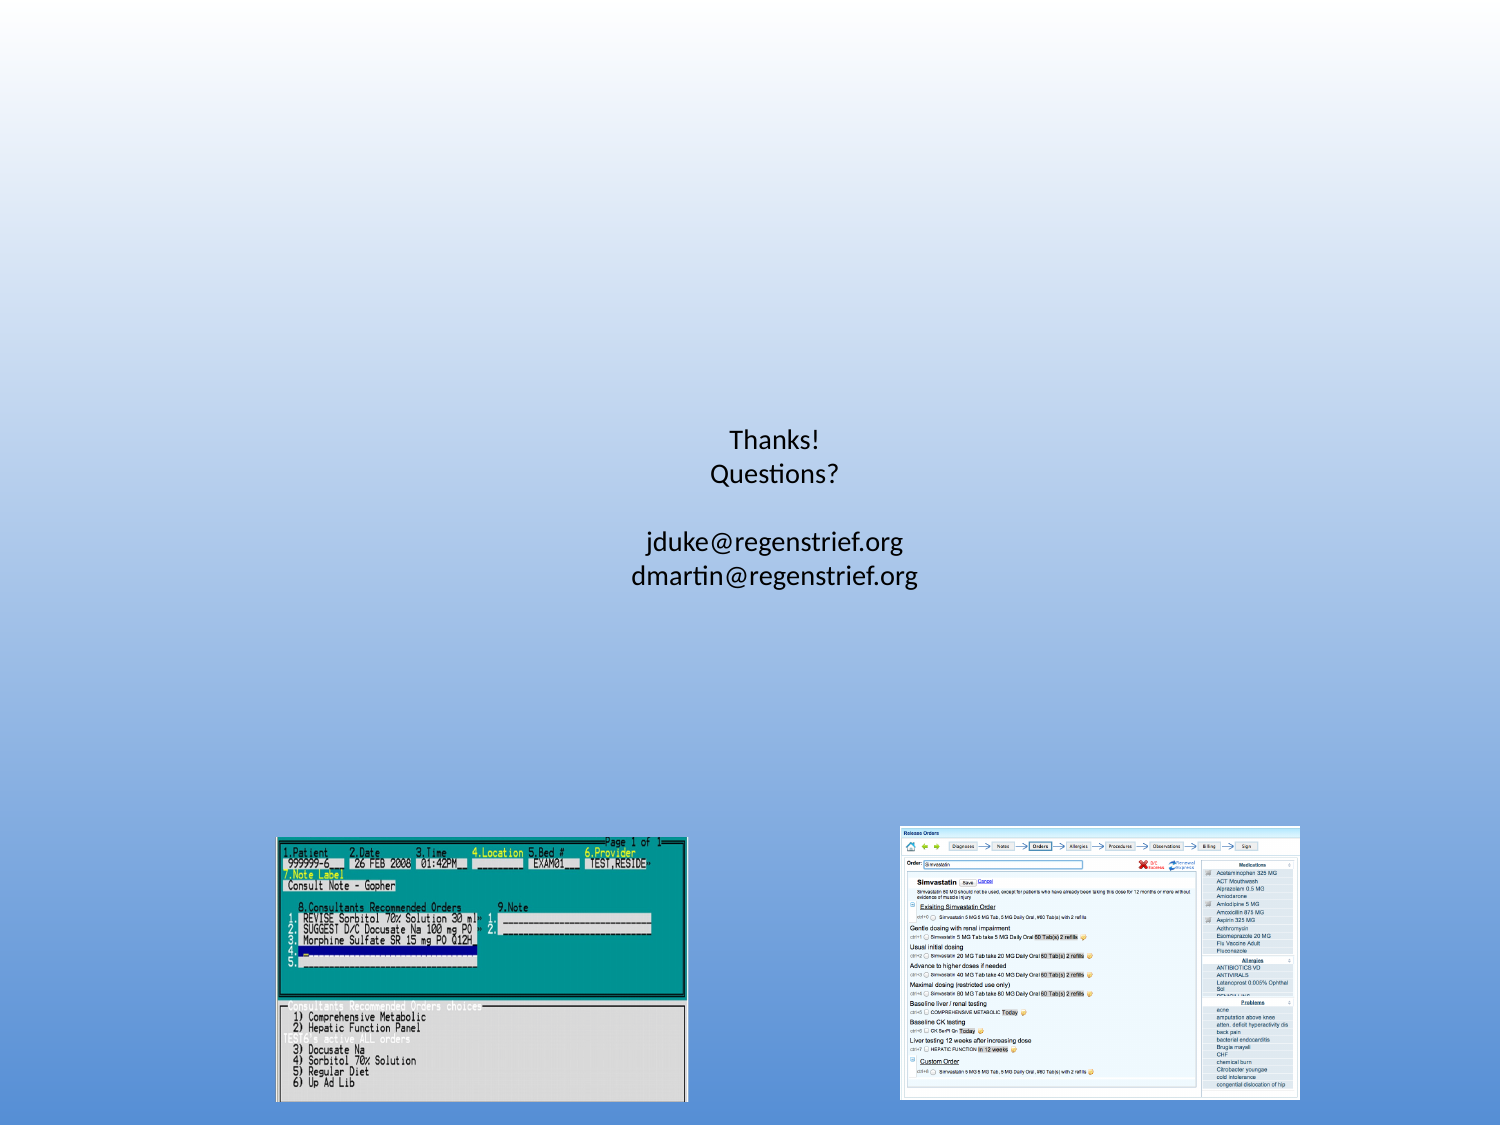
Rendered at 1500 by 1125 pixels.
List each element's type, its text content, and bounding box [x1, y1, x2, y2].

picture [899, 826, 1301, 1100]
picture [274, 837, 689, 1103]
title Thanks! Questions? jduke@regenstrief.org dmartin@regenstrief.org [99, 412, 1450, 600]
